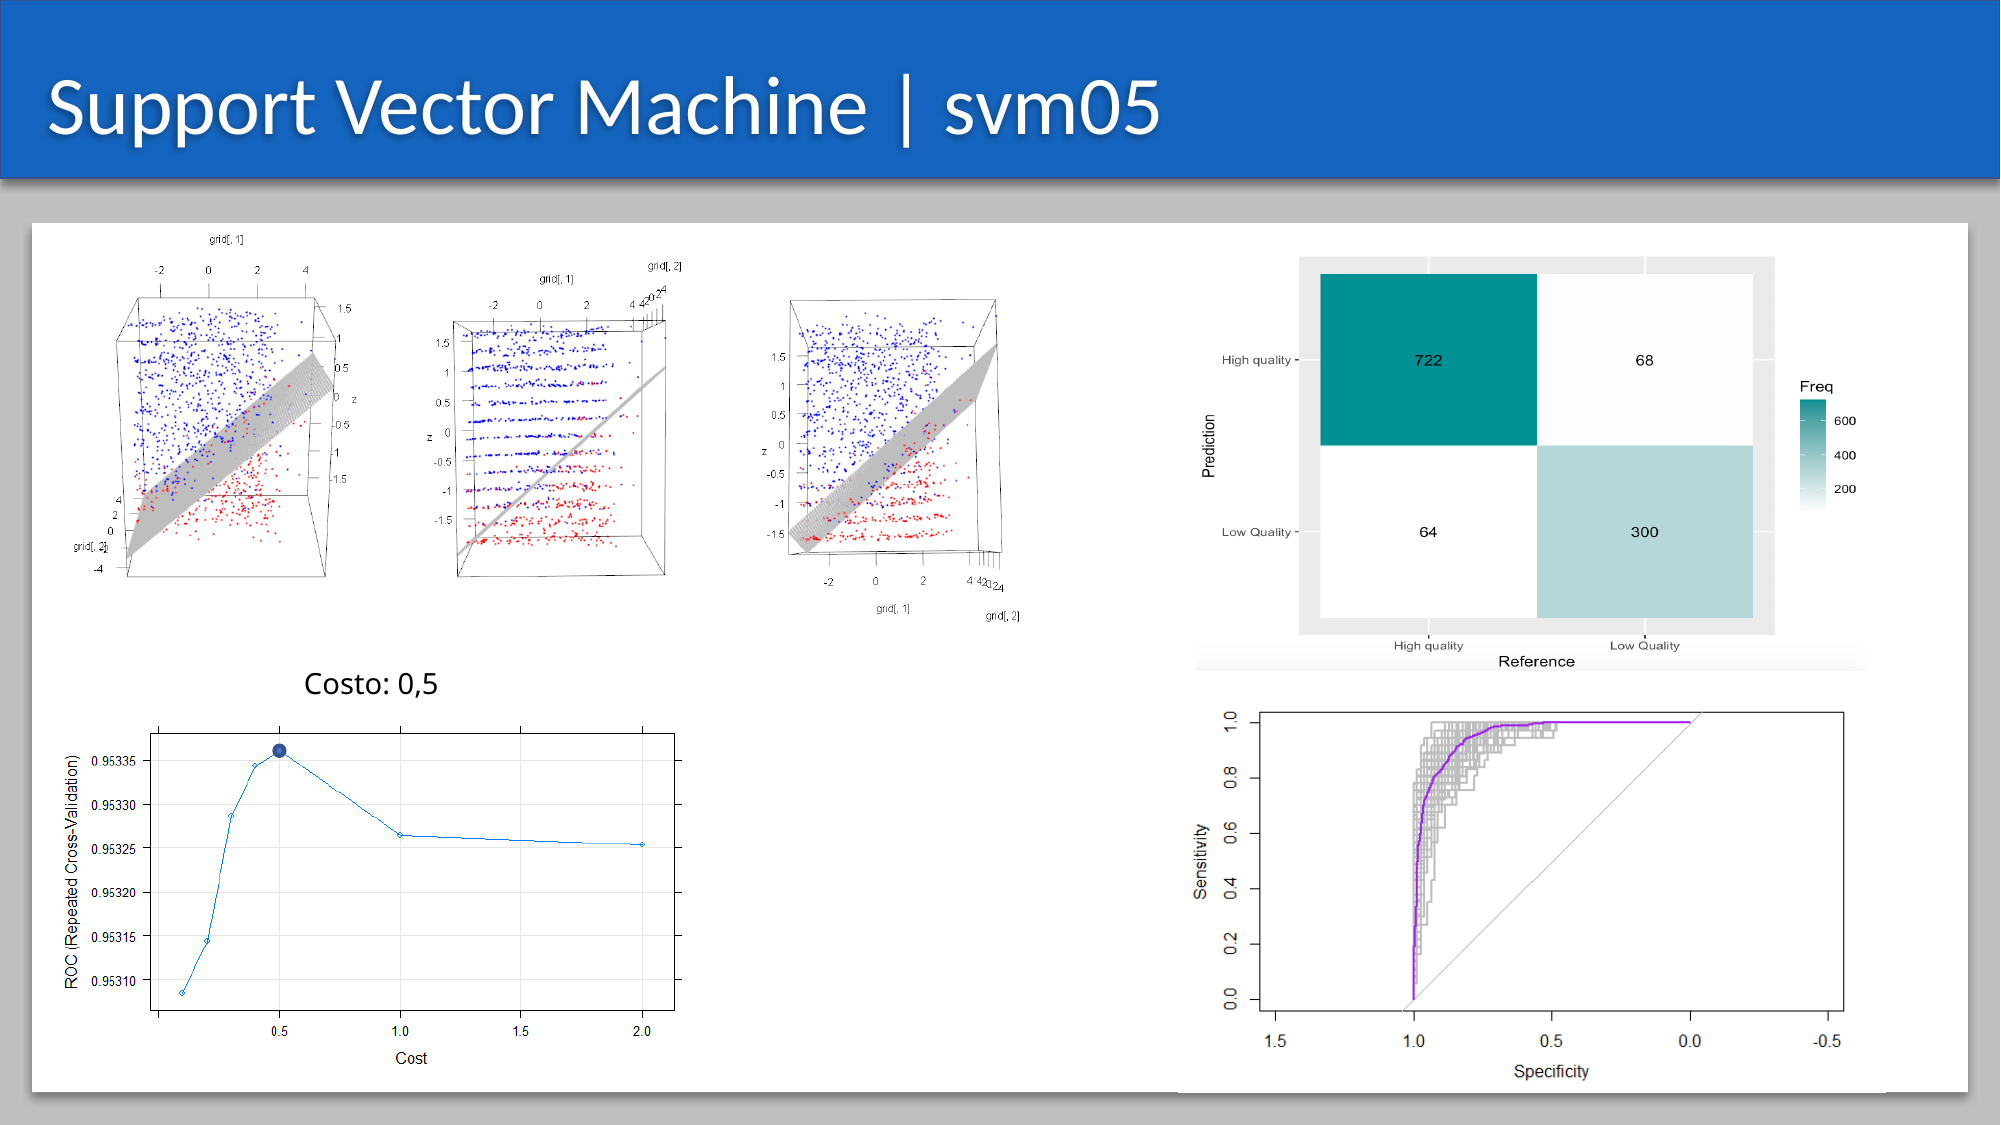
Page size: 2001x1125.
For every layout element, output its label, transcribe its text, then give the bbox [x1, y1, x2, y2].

text_box [32, 222, 1968, 1093]
text_box [0, 0, 2000, 179]
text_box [56, 687, 711, 1079]
text_box Costo: 0,5 [289, 666, 454, 686]
picture [1177, 252, 1886, 1093]
picture [31, 226, 1075, 658]
title Support Vector Machine | svm05 [32, 28, 1968, 160]
